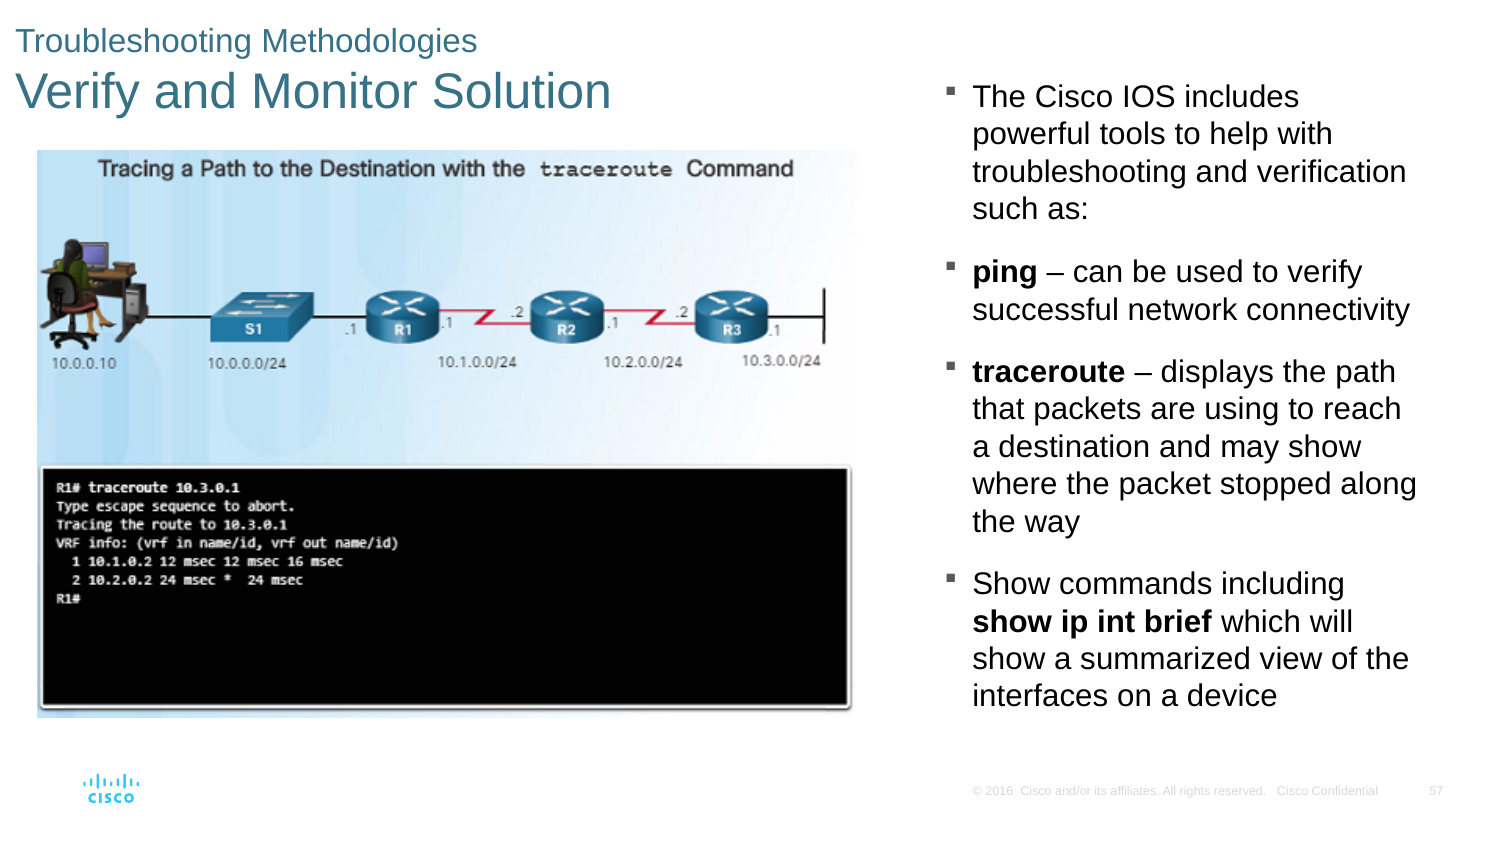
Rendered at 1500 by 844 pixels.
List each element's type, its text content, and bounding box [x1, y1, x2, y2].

list The Cisco IOS includes powerful tools to help with troubleshooting and verification such as: ping – can be used to verify successful network connectivity traceroute – displays the path that packets are using to reach a destination and may show where the packet stopped along the way Show commands including show ip int brief which will show a summarized view of the interfaces on a device [929, 68, 1453, 794]
title Troubleshooting Methodologies Verify and Monitor Solution [0, 6, 868, 131]
picture [37, 149, 857, 718]
